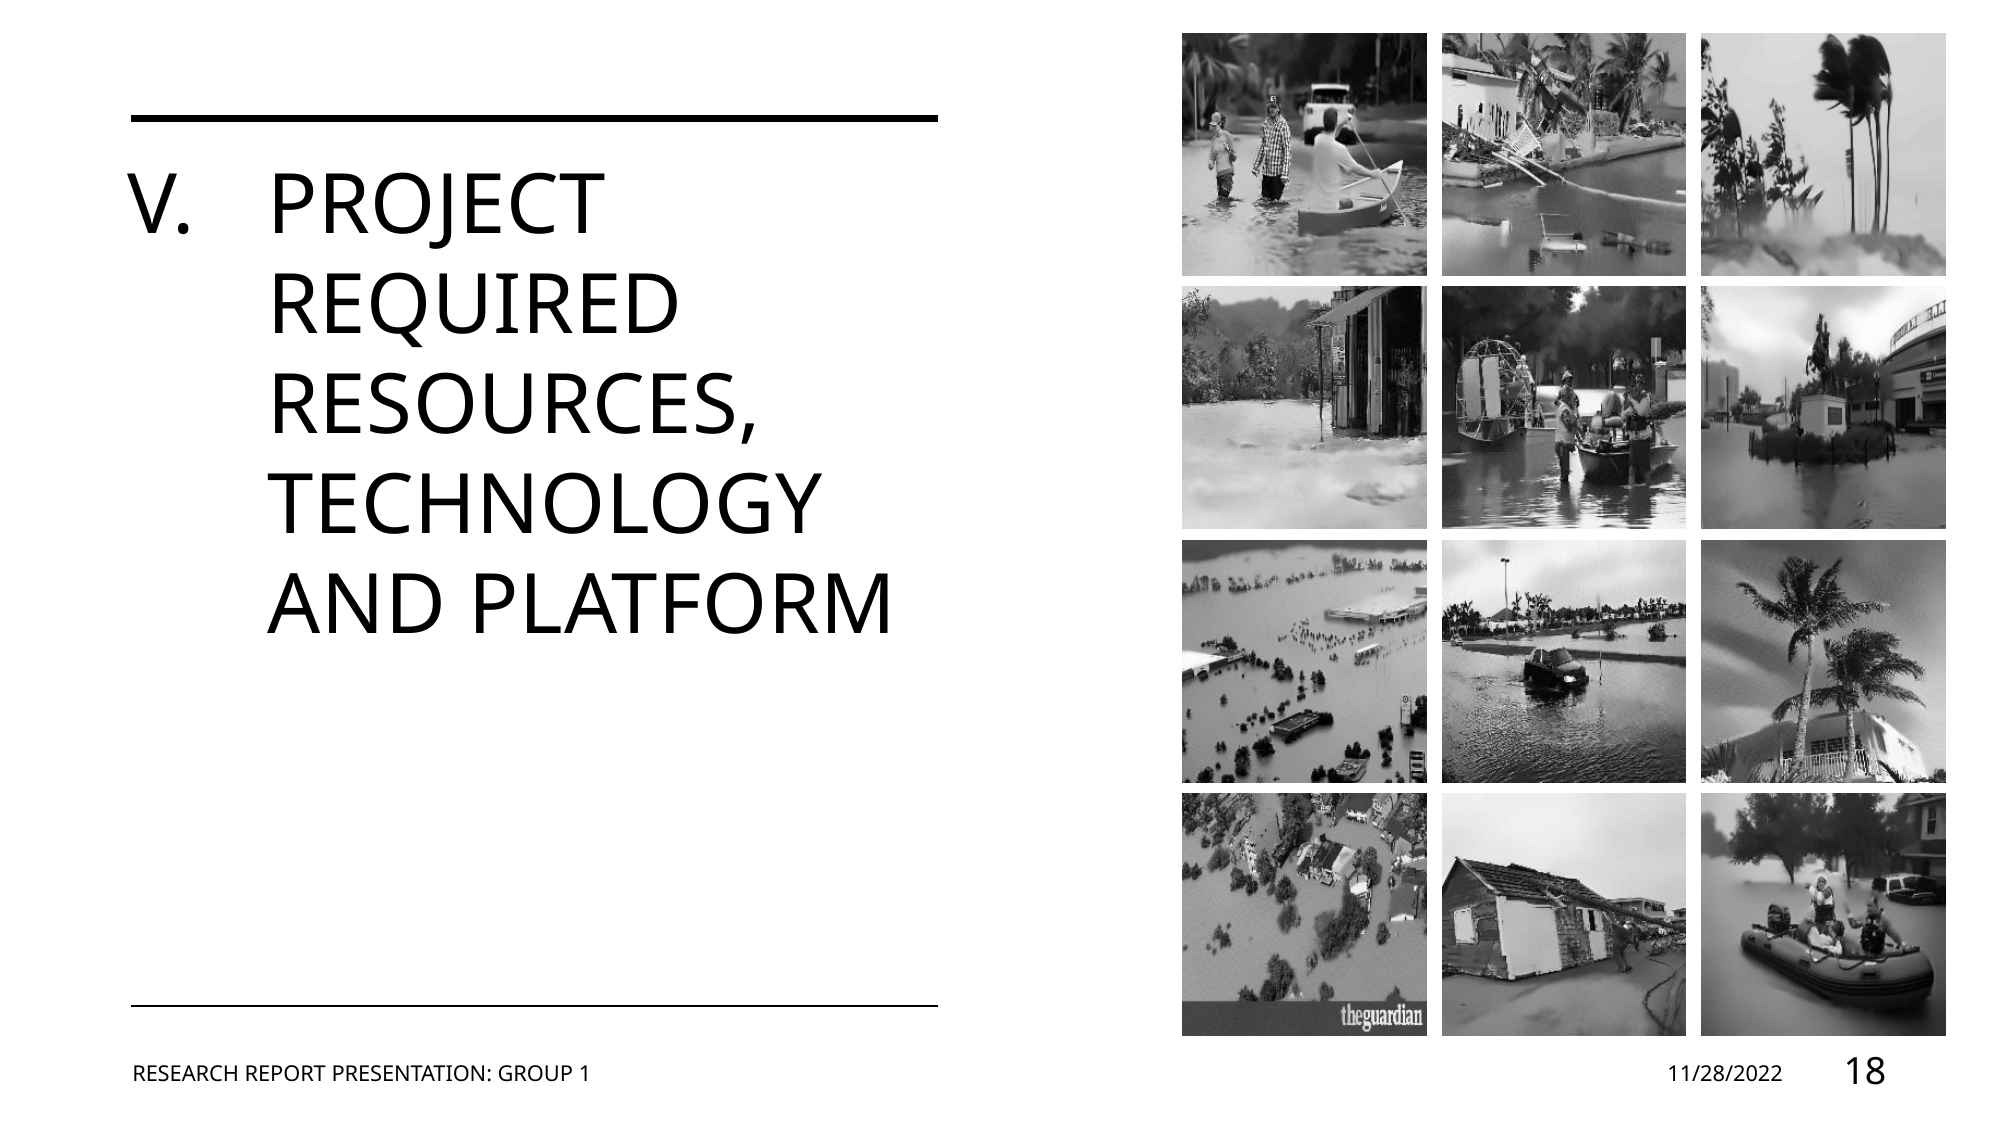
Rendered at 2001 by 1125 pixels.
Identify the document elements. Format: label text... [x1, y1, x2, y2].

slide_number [1372, 1042, 1791, 1103]
slide_number 18 [1791, 1042, 1902, 1103]
footer RESEARCH REPORT PRESENTATION: GROUP 1 [117, 1042, 862, 1103]
title PROJECT REQUIRED RESOURCES, TECHNOLOGY AND PLATFORM [112, 143, 970, 778]
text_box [1182, 33, 1946, 1037]
